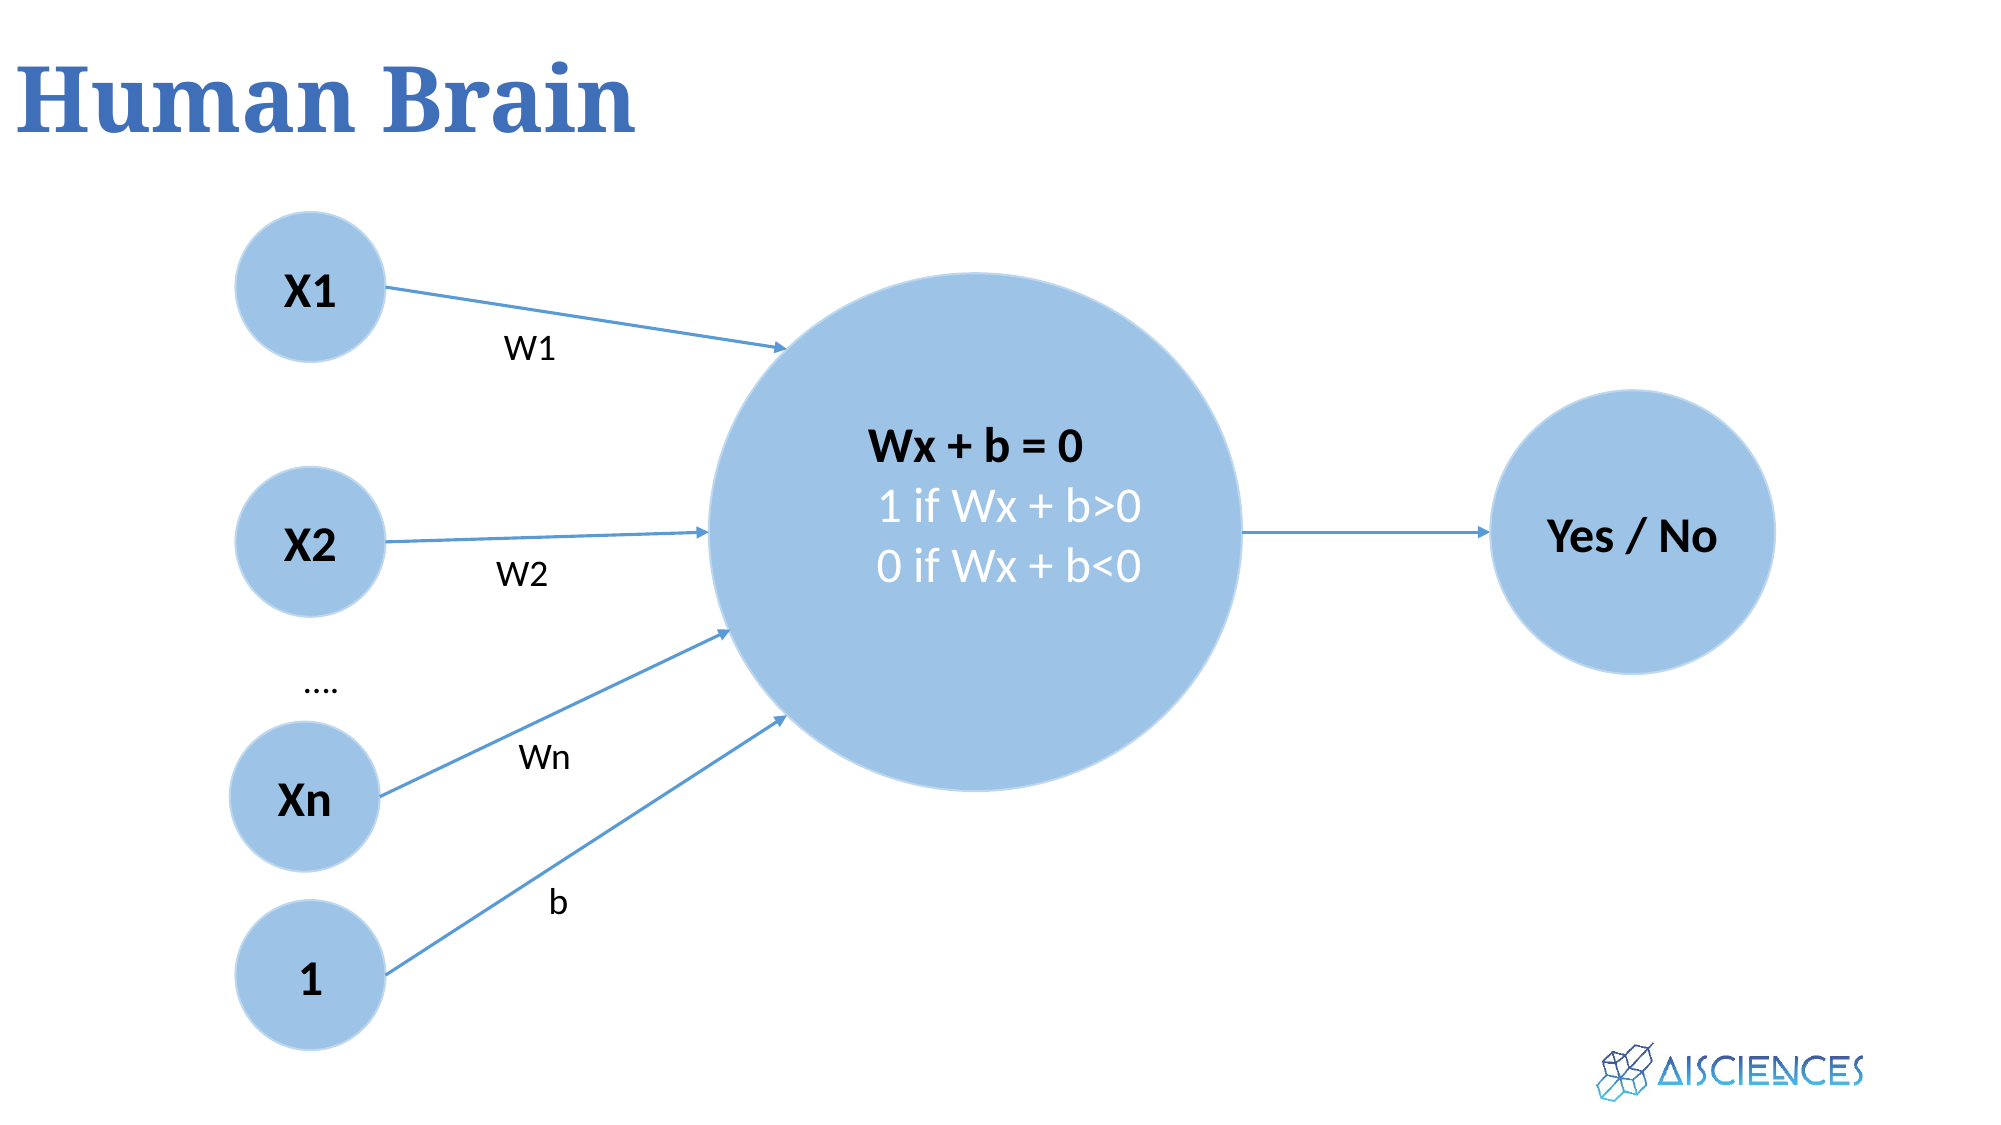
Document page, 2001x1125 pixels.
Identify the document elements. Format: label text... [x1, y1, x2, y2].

text_box Wx + b = 0 1 if Wx + b>0 0 if Wx + b<0 [707, 272, 1244, 793]
text_box 1 [234, 899, 387, 1052]
text_box X2 [234, 465, 387, 618]
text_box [385, 532, 709, 542]
picture [1596, 1042, 1863, 1102]
text_box W1 [489, 350, 572, 376]
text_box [385, 715, 787, 976]
text_box W2 [481, 542, 564, 602]
text_box …. [288, 648, 355, 709]
text_box Yes / No [1489, 389, 1777, 676]
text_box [379, 629, 731, 797]
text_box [385, 286, 787, 350]
text_box Xn [228, 720, 381, 873]
title Human Brain [0, 0, 1725, 212]
text_box X1 [234, 210, 387, 364]
